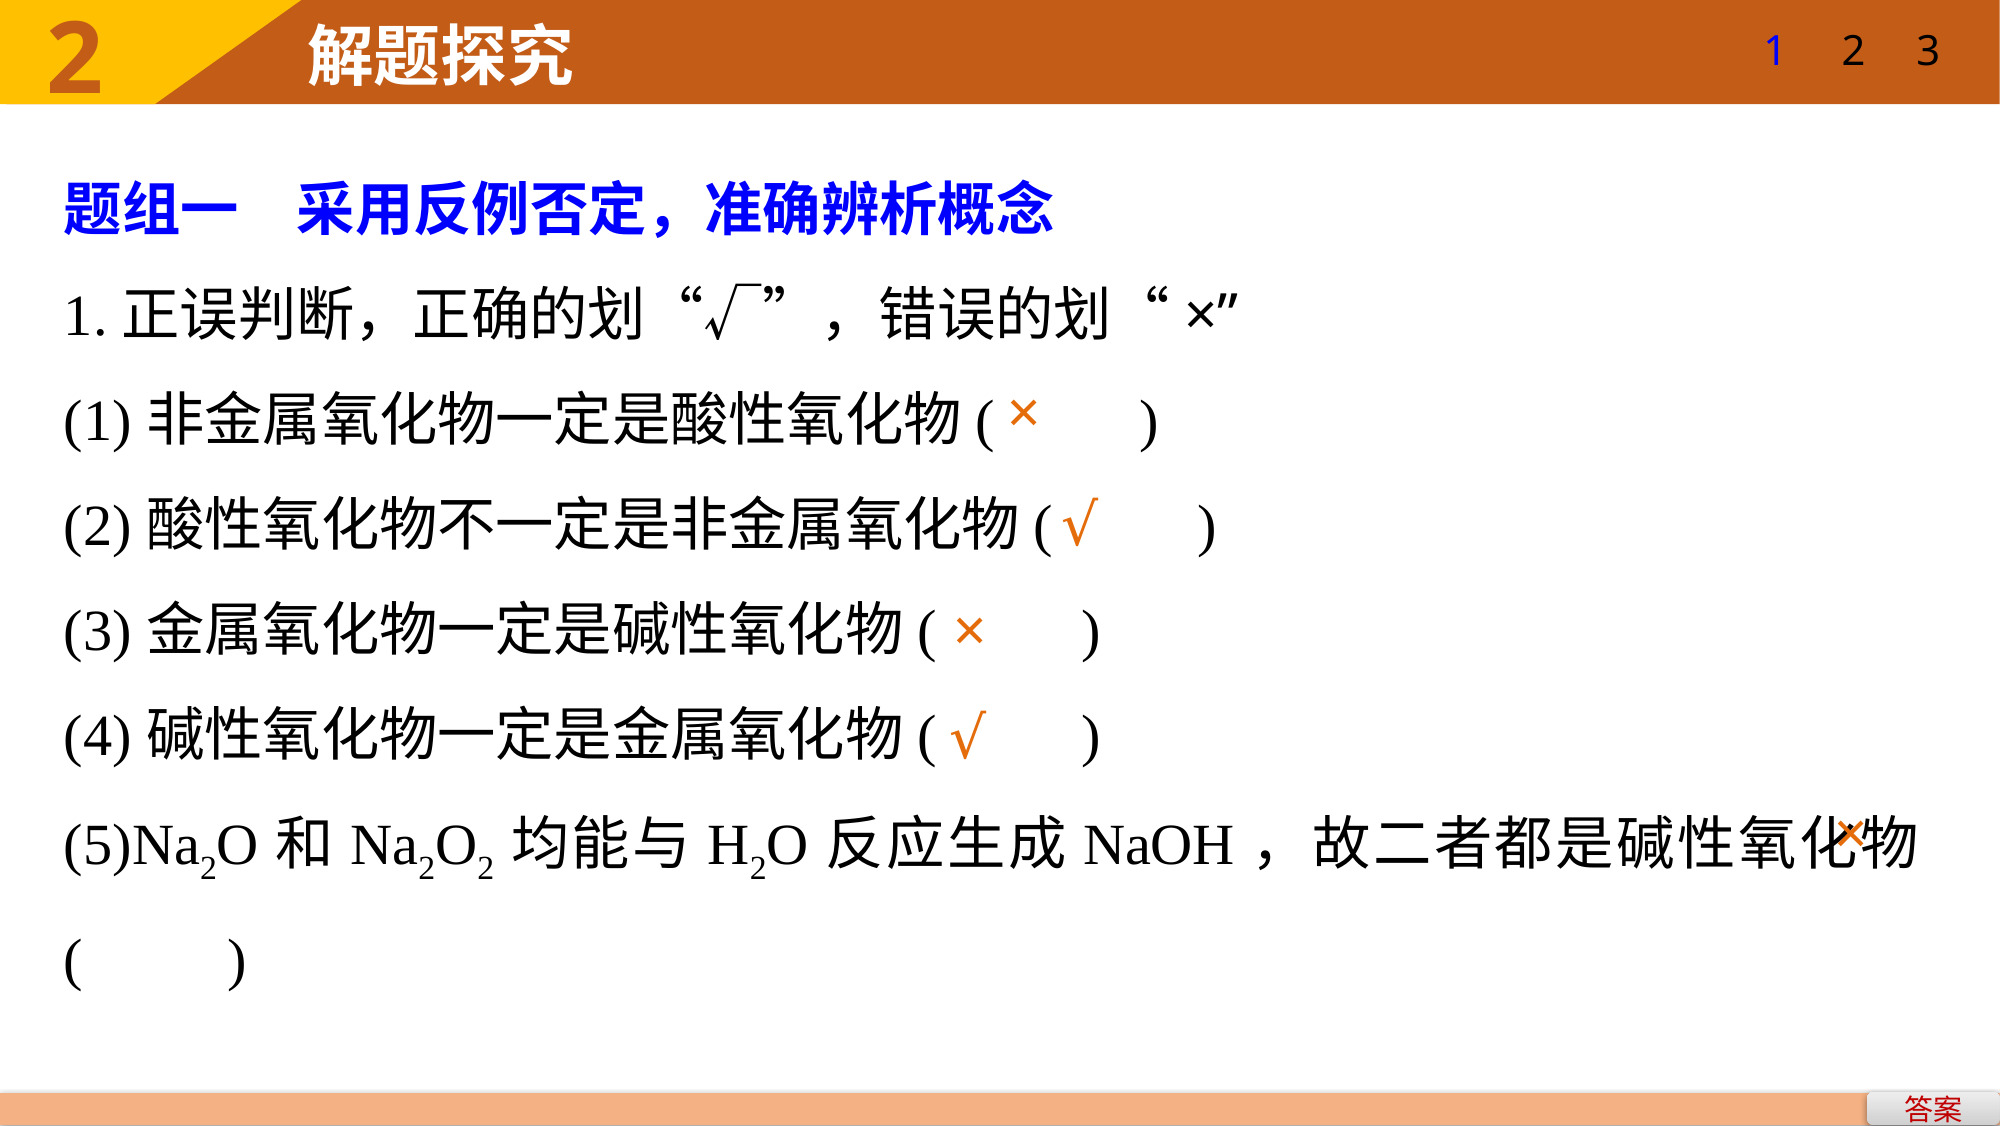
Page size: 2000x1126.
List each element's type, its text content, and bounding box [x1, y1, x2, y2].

text_box [0, 1092, 1866, 1126]
text_box √ [1046, 479, 1114, 565]
text_box × [1819, 788, 1883, 874]
text_box × [938, 586, 1002, 671]
text_box 3 [1902, 1, 1961, 97]
text_box 2 [1824, 1, 1886, 97]
text_box 1 [1742, 1, 1808, 97]
text_box 答案 [1866, 1091, 2000, 1126]
text_box × [992, 367, 1056, 453]
text_box 题组一 采用反例否定，准确辨析概念 1.正误判断，正确的划“√”，错误的划“×” (1)非金属氧化物一定是酸性氧化物( ) (2)酸性氧化物不一定是非金属氧化物( ) (3)金属氧化物一定是碱性氧化物( ) (4)碱性氧化物一定是金属氧化物( ) (5)Na2O和Na2O2均能与H2O反应生成NaOH，故二者都是碱性氧化物( ) [49, 129, 1948, 999]
text_box √ [934, 692, 1002, 778]
